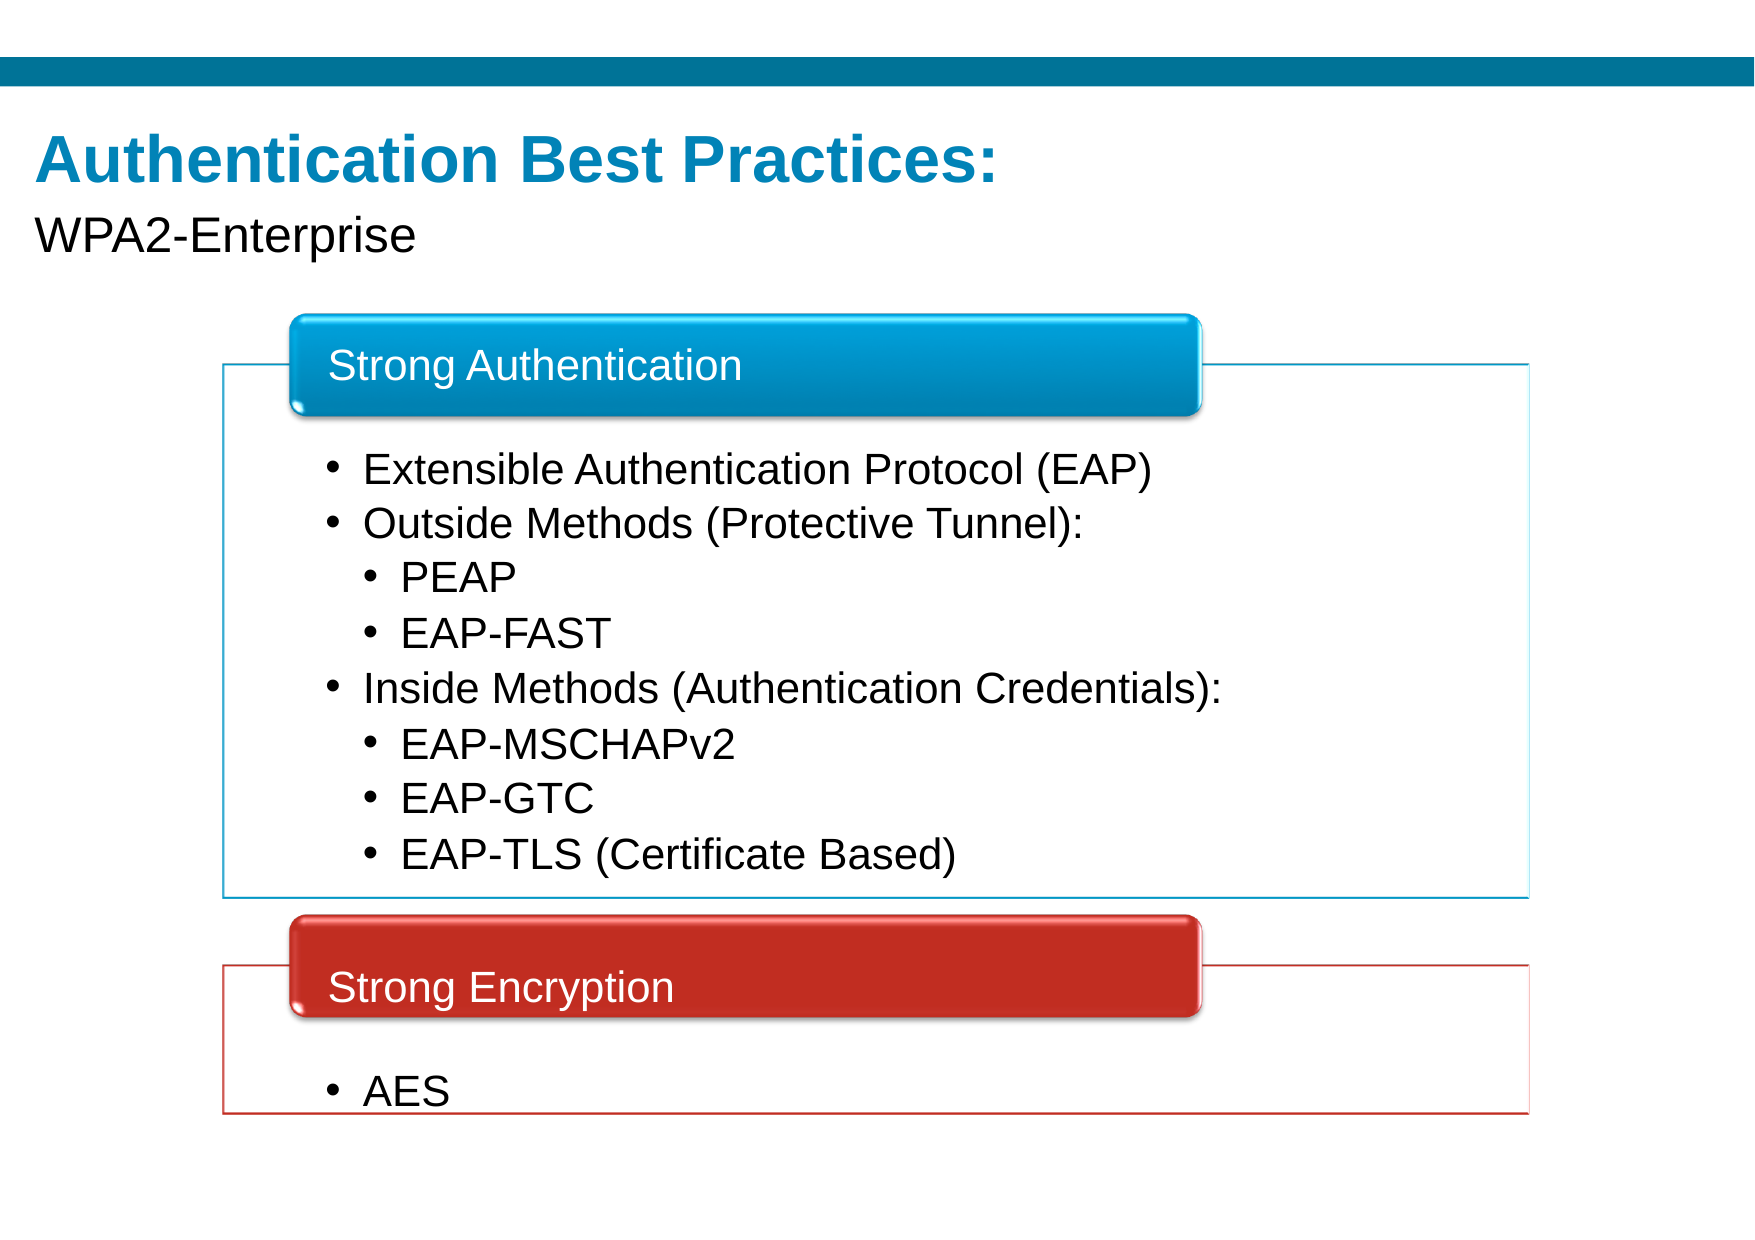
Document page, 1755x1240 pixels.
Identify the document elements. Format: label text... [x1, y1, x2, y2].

text_box [281, 910, 323, 1029]
text_box Authentication Best Practices: WPA2-Enterprise [32, 104, 1004, 239]
text_box Strong Authentication Extensible Authentication Protocol (EAP) Outside Methods (Protective Tunnel): PEAP EAP-FAST Inside Methods (Authentication Credentials): EAP-MSCHAPv2 EAP-GTC EAP-TLS (Certificate Based) Strong Encryption AES [323, 336, 1226, 1088]
text_box [281, 309, 1210, 428]
text_box [1226, 359, 1537, 910]
text_box [0, 57, 1755, 87]
text_box [214, 960, 1537, 1126]
text_box [214, 359, 323, 910]
